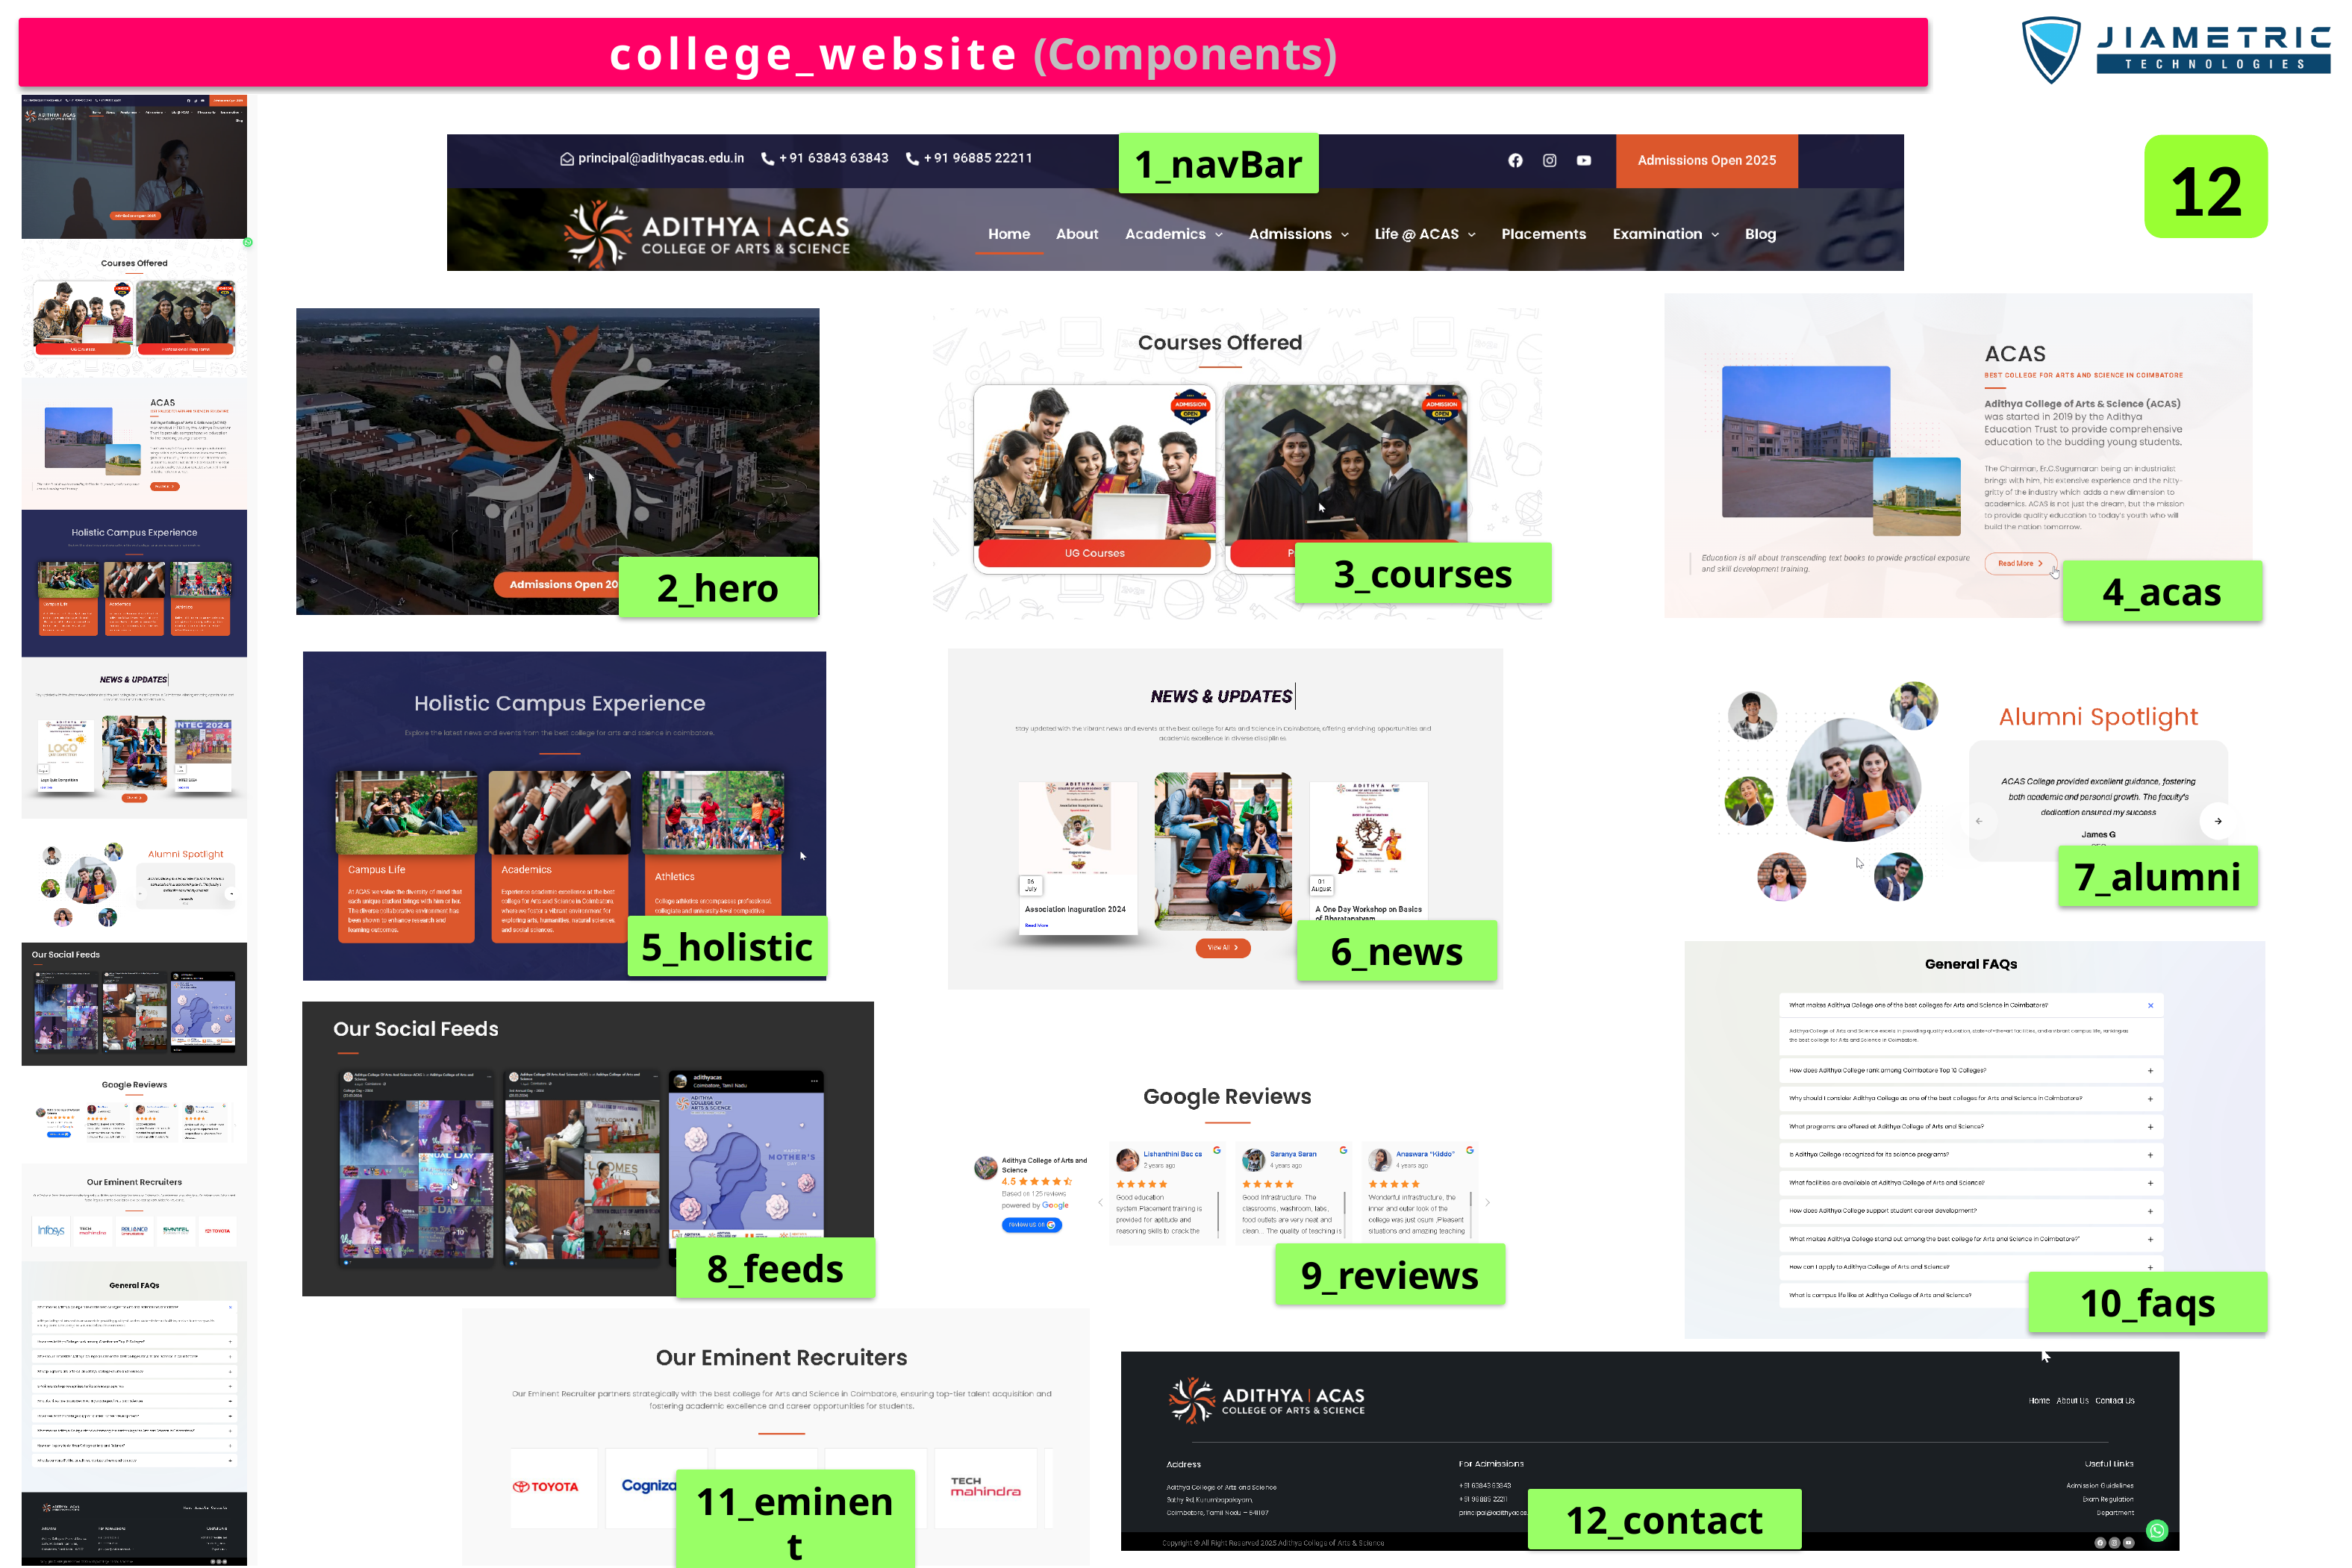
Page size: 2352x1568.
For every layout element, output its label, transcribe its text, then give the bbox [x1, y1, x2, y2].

text_box college_website (Components) [19, 18, 1928, 87]
picture [303, 652, 826, 981]
picture [949, 1049, 1535, 1296]
picture [302, 1002, 875, 1296]
picture [933, 307, 1542, 620]
picture [947, 649, 1503, 990]
text_box 3_courses [1545, 543, 1552, 603]
picture [1121, 1351, 2180, 1552]
picture [462, 1308, 1090, 1567]
text_box 4_acas [2256, 560, 2262, 621]
picture [2022, 16, 2331, 85]
picture [447, 134, 1905, 272]
picture [1665, 293, 2253, 618]
picture [1684, 625, 2268, 1340]
text_box 12 [2143, 133, 2270, 240]
picture [22, 95, 258, 1567]
picture [296, 307, 820, 616]
